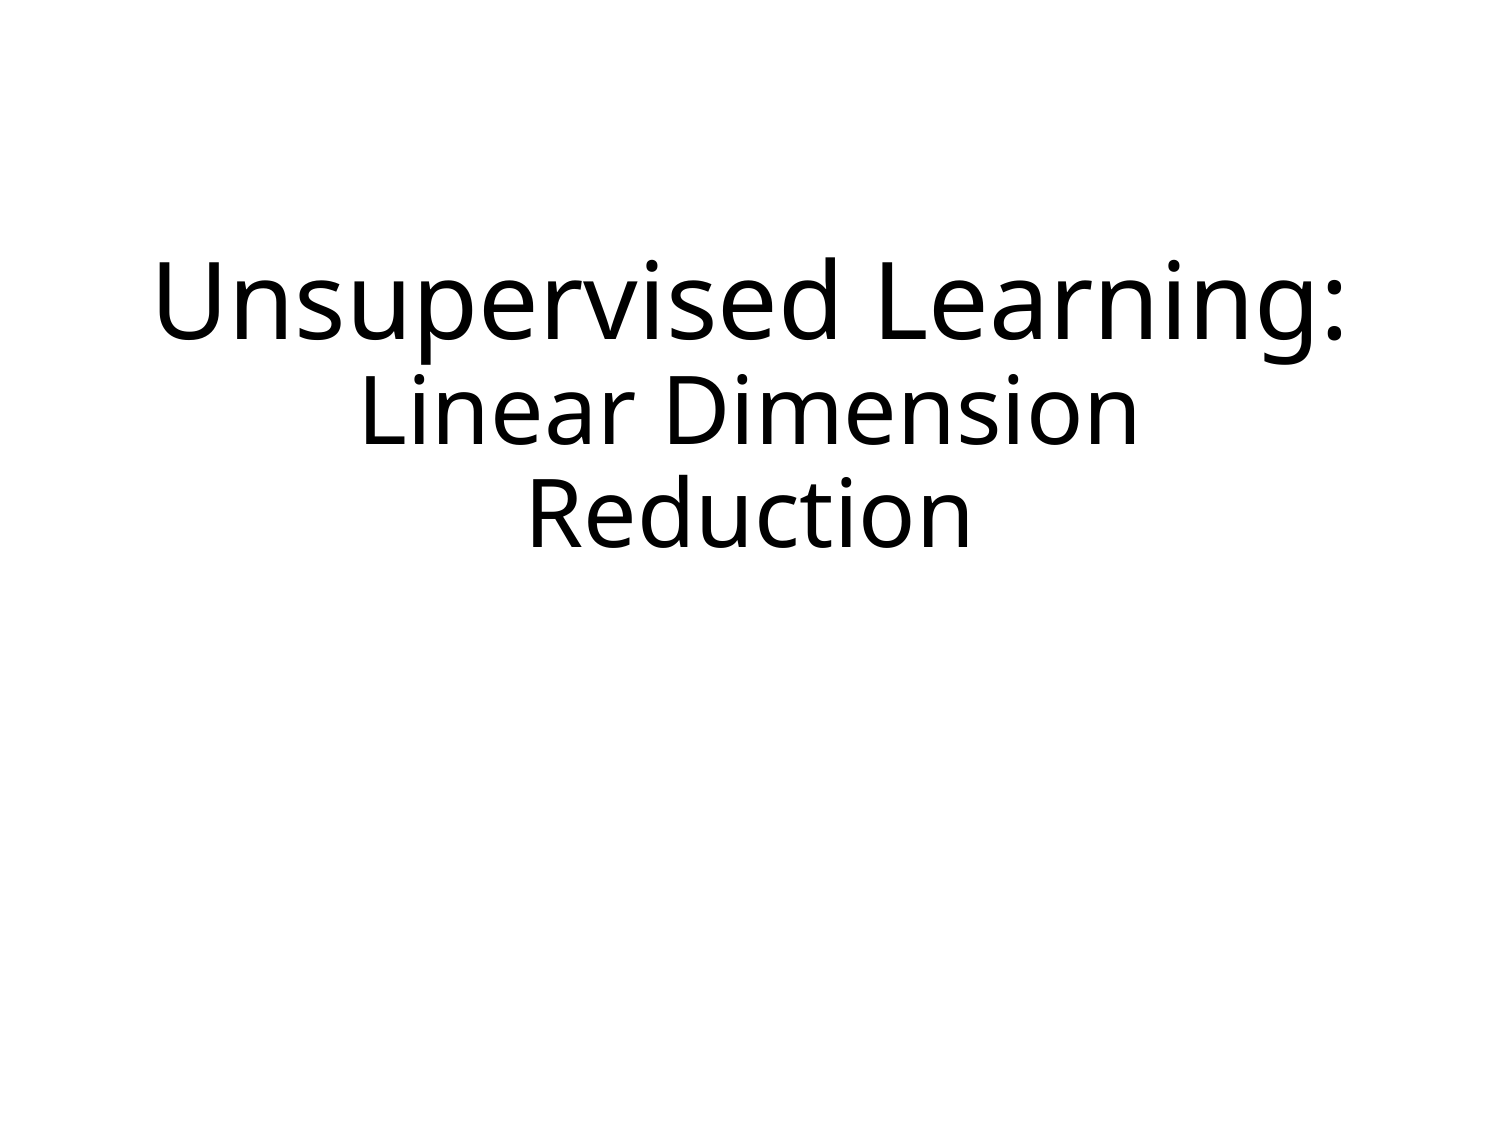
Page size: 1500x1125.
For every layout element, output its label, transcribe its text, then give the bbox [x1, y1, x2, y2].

title Unsupervised Learning: Linear Dimension Reduction [112, 184, 1388, 576]
